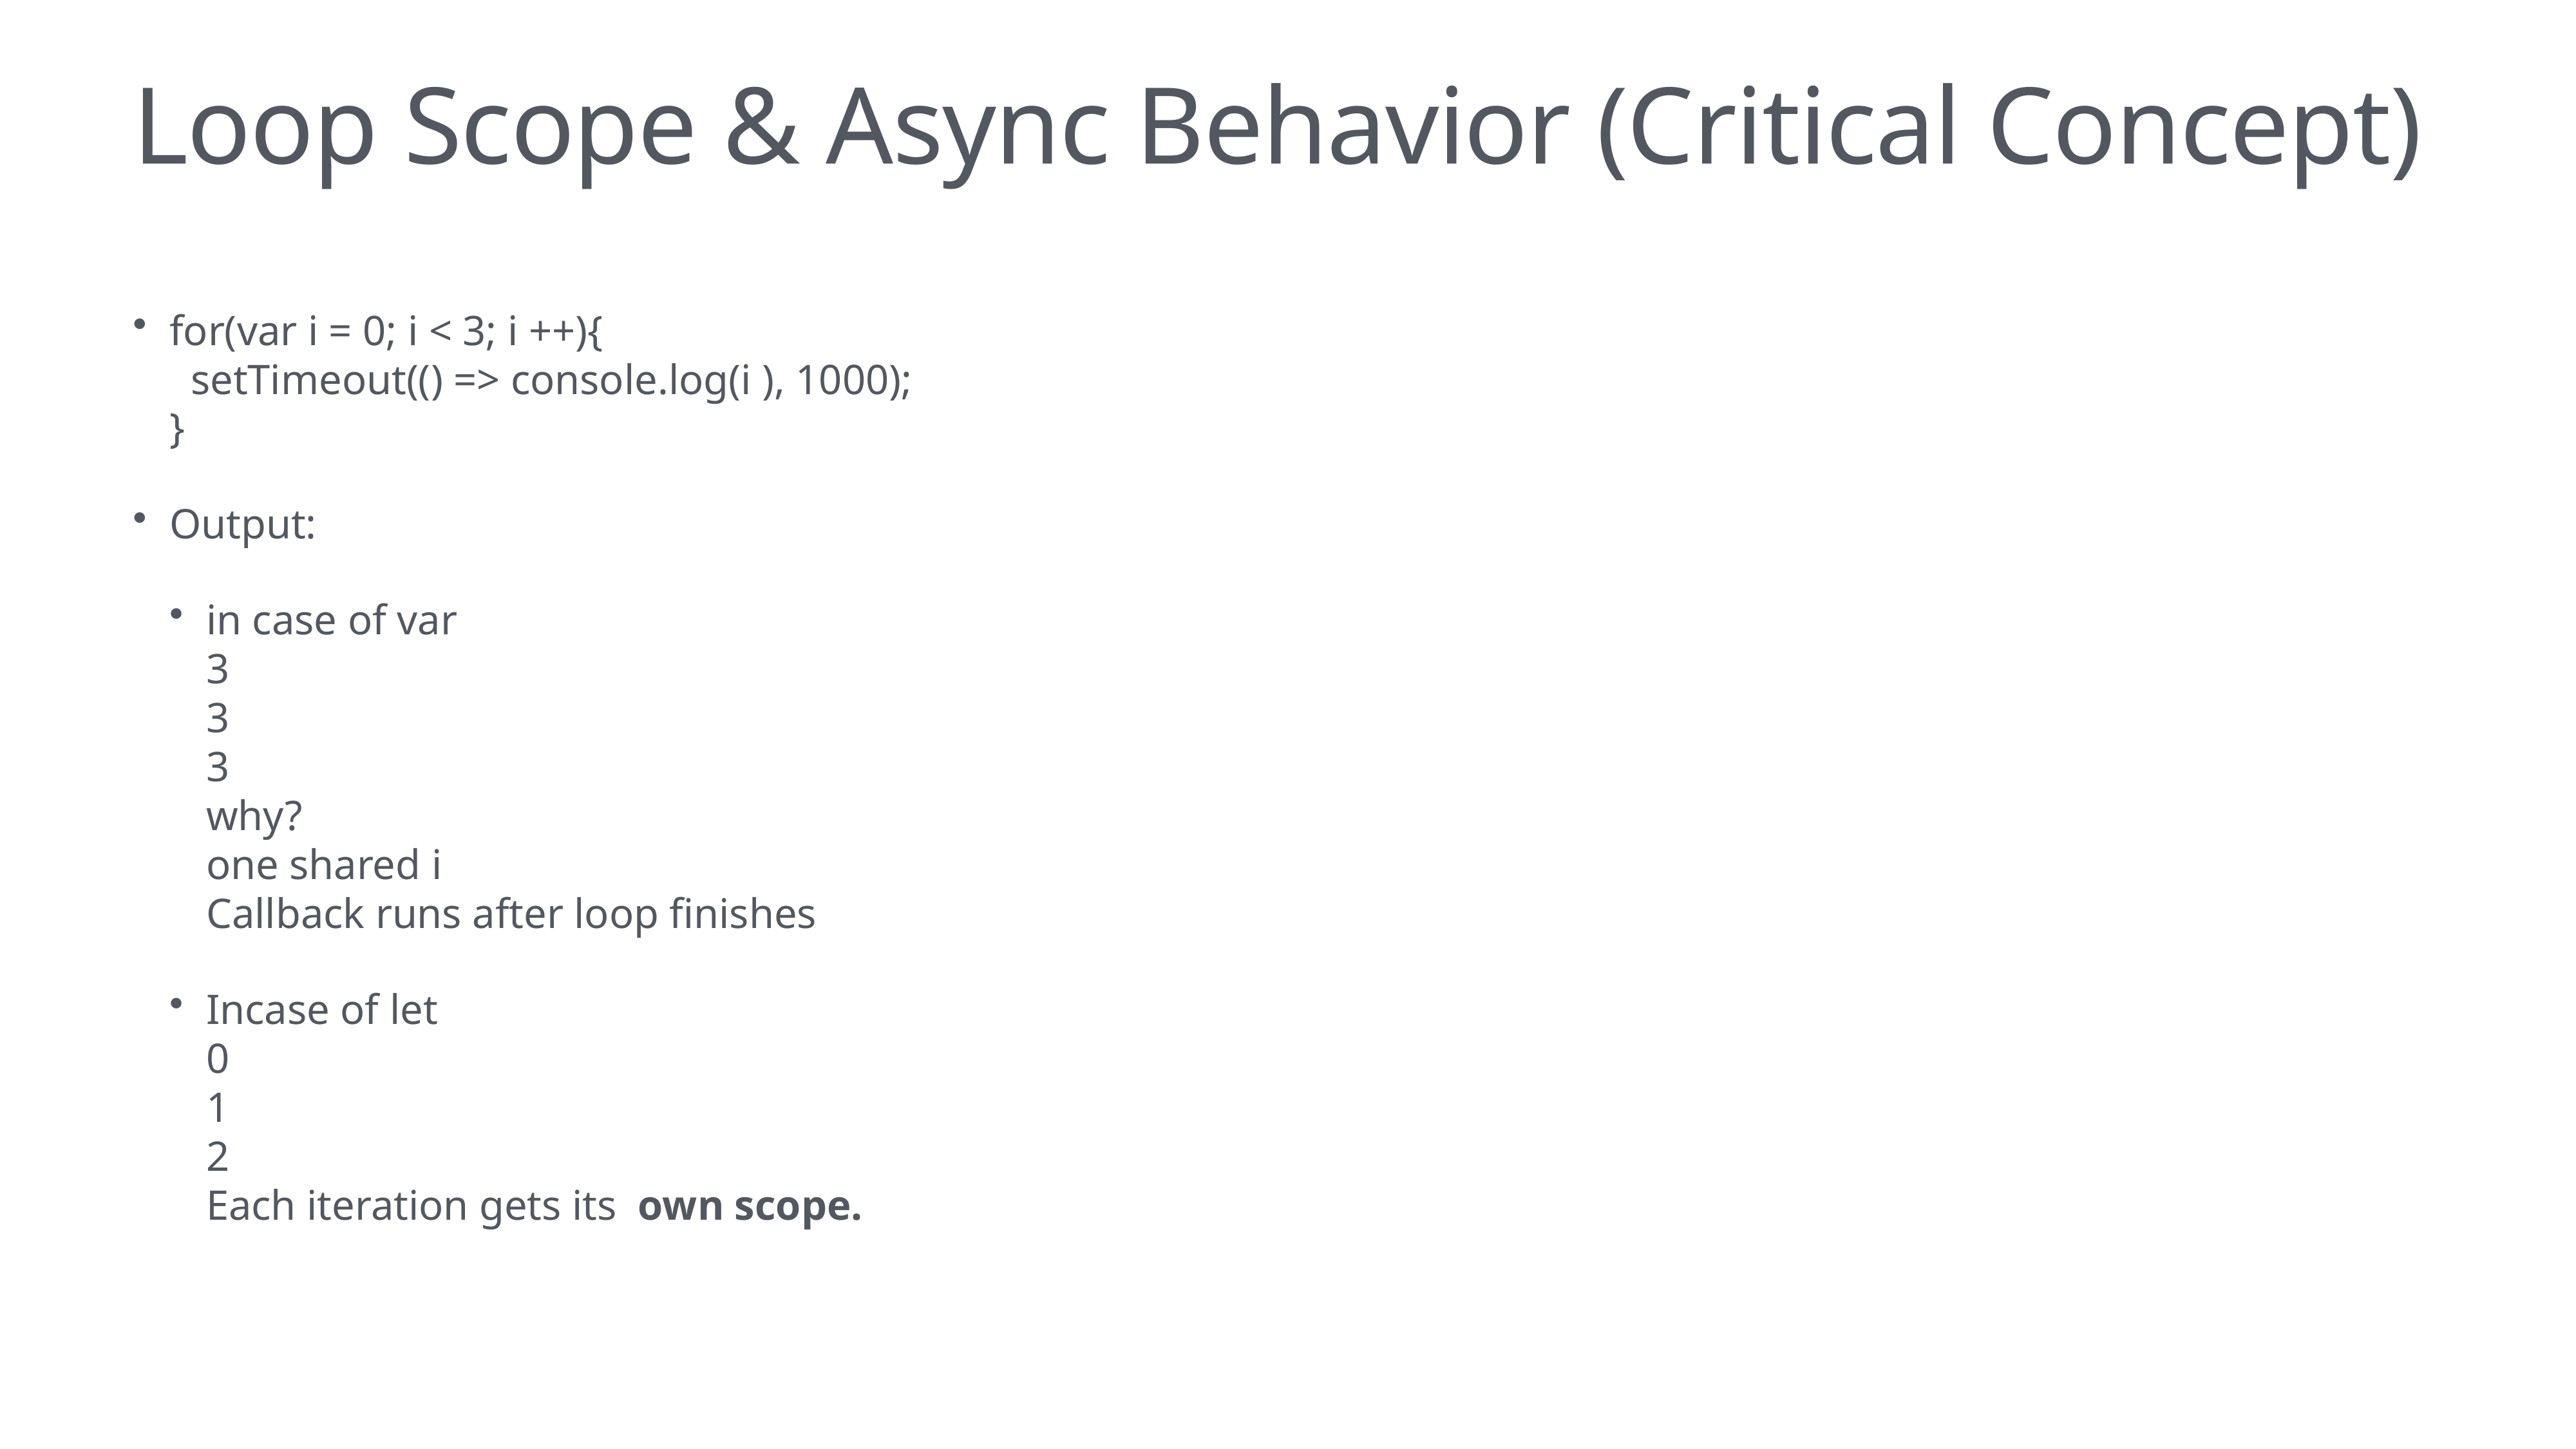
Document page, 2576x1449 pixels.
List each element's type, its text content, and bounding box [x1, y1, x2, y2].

list for(var i = 0; i < 3; i ++){ setTimeout(() => console.log(i ), 1000); } Output: in case of var 3 3 3 why? one shared i Callback runs after loop finishes Incase of let 0 1 2 Each iteration gets its own scope. [127, 298, 2449, 1321]
title Loop Scope & Async Behavior (Critical Concept) [127, 66, 2449, 246]
